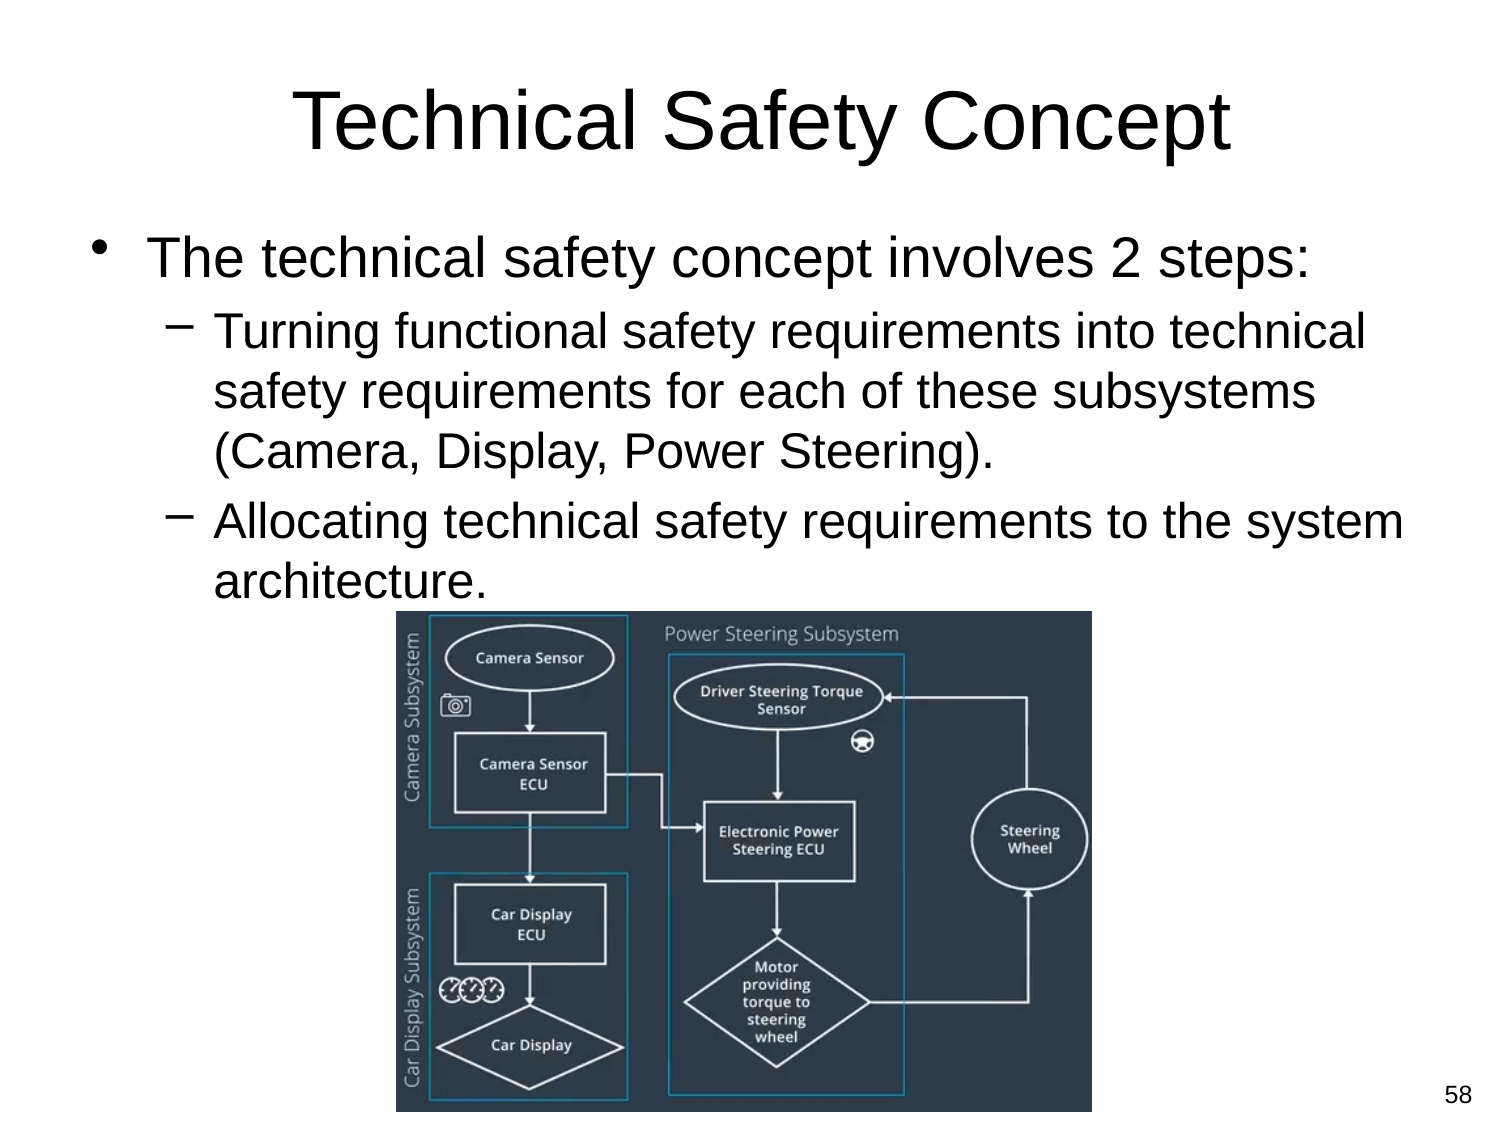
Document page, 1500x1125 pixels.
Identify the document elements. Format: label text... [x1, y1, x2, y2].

picture [395, 611, 1093, 1112]
title Technical Safety Concept [74, 44, 1426, 188]
list The technical safety concept involves 2 steps: Turning functional safety requirements into technical safety requirements for each of these subsystems (Camera, Display, Power Steering). Allocating technical safety requirements to the system architecture. [74, 212, 1426, 622]
slide_number 58 [1137, 1070, 1488, 1112]
